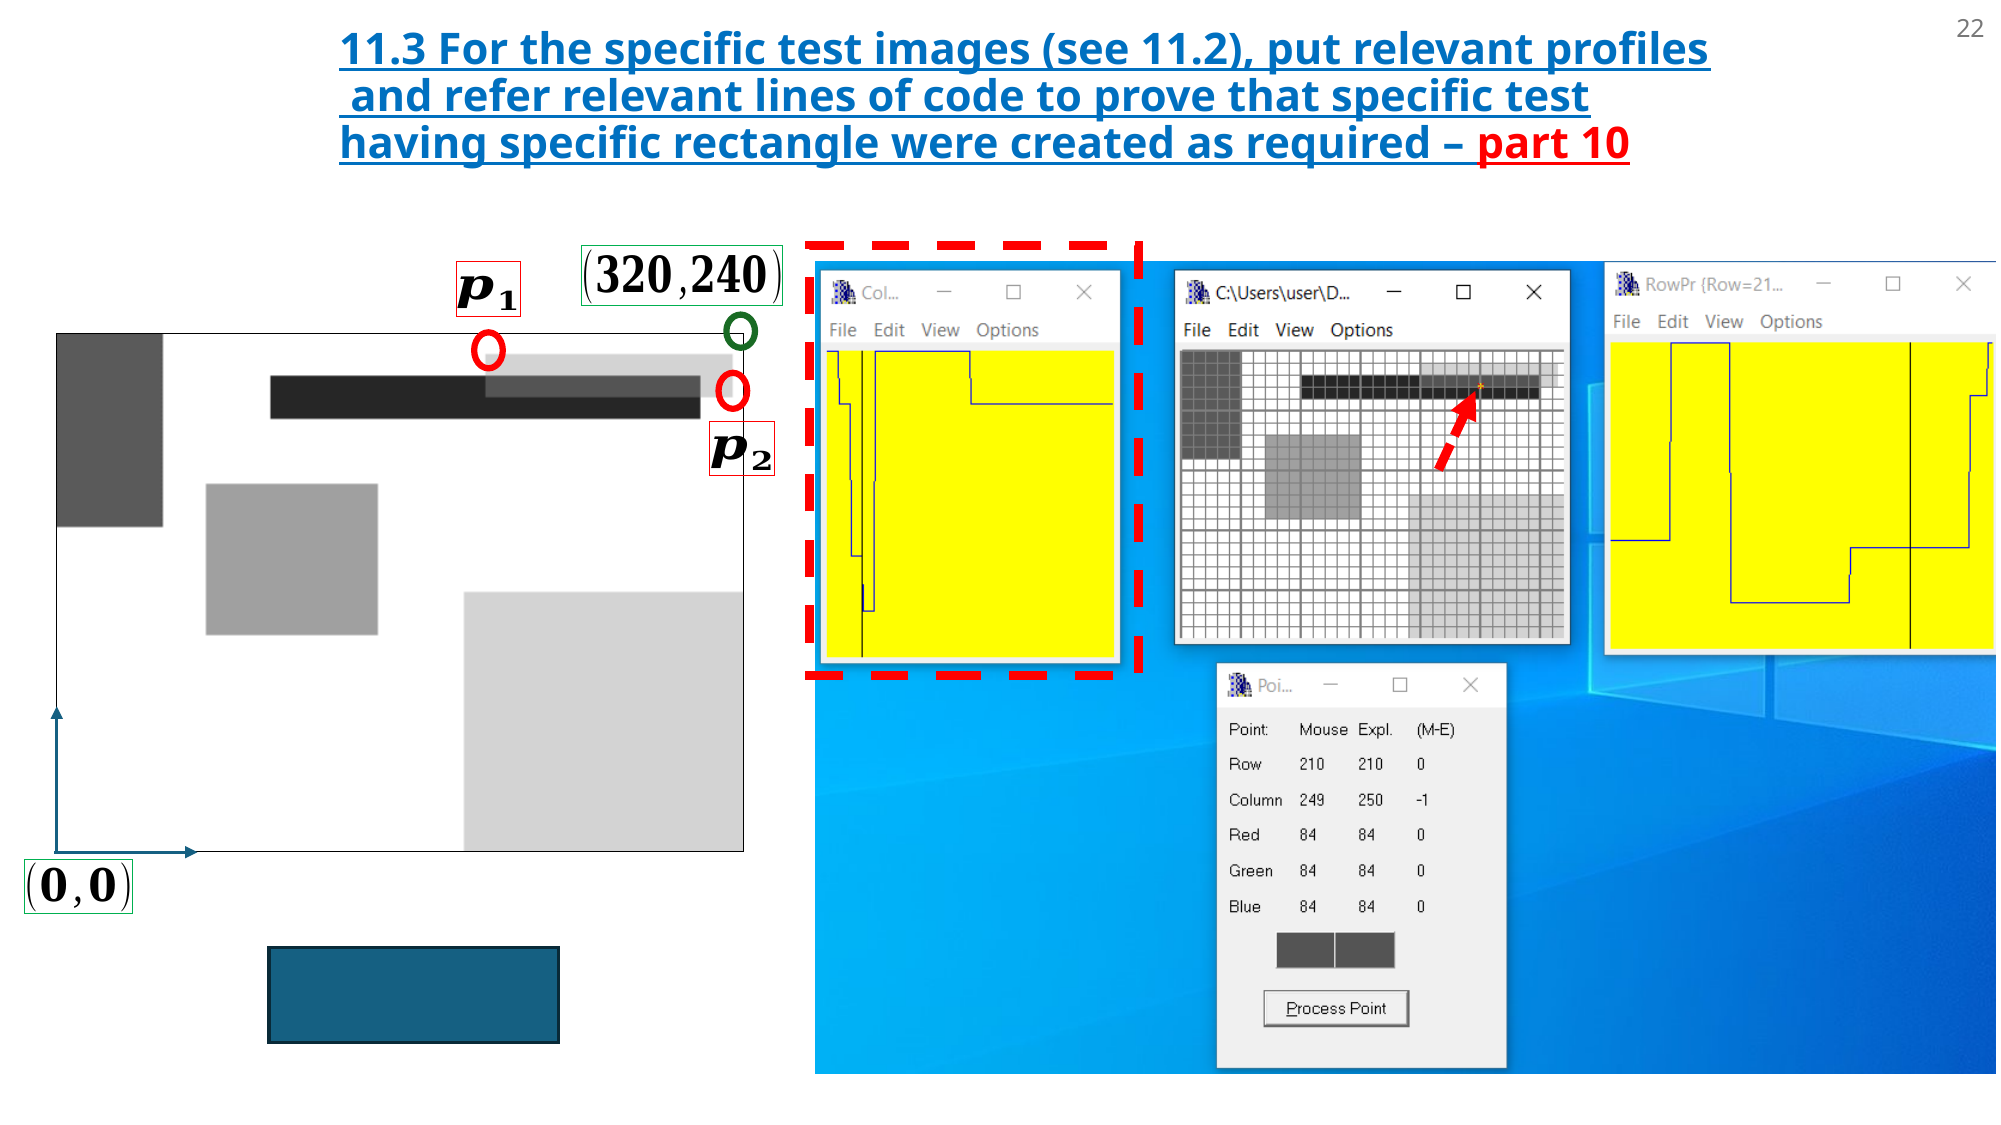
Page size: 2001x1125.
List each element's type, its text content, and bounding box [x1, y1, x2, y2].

picture [1010, 672, 1046, 679]
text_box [1437, 390, 1476, 471]
picture [814, 672, 842, 679]
text_box [808, 244, 1140, 677]
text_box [23, 244, 783, 1044]
slide_number 22 [1941, 0, 2000, 60]
picture [872, 672, 907, 679]
picture [1135, 439, 1142, 475]
picture [1135, 571, 1142, 606]
picture [937, 672, 980, 679]
picture [821, 260, 1997, 1075]
text_box 11.3 For the specific test images (see 11.2), put relevant profiles and refer relevant lines of code to prove that specific test having specific rectangle were created as required – part 10 [324, 0, 1747, 209]
picture [1135, 505, 1142, 541]
picture [1076, 672, 1112, 679]
picture [1135, 637, 1142, 672]
